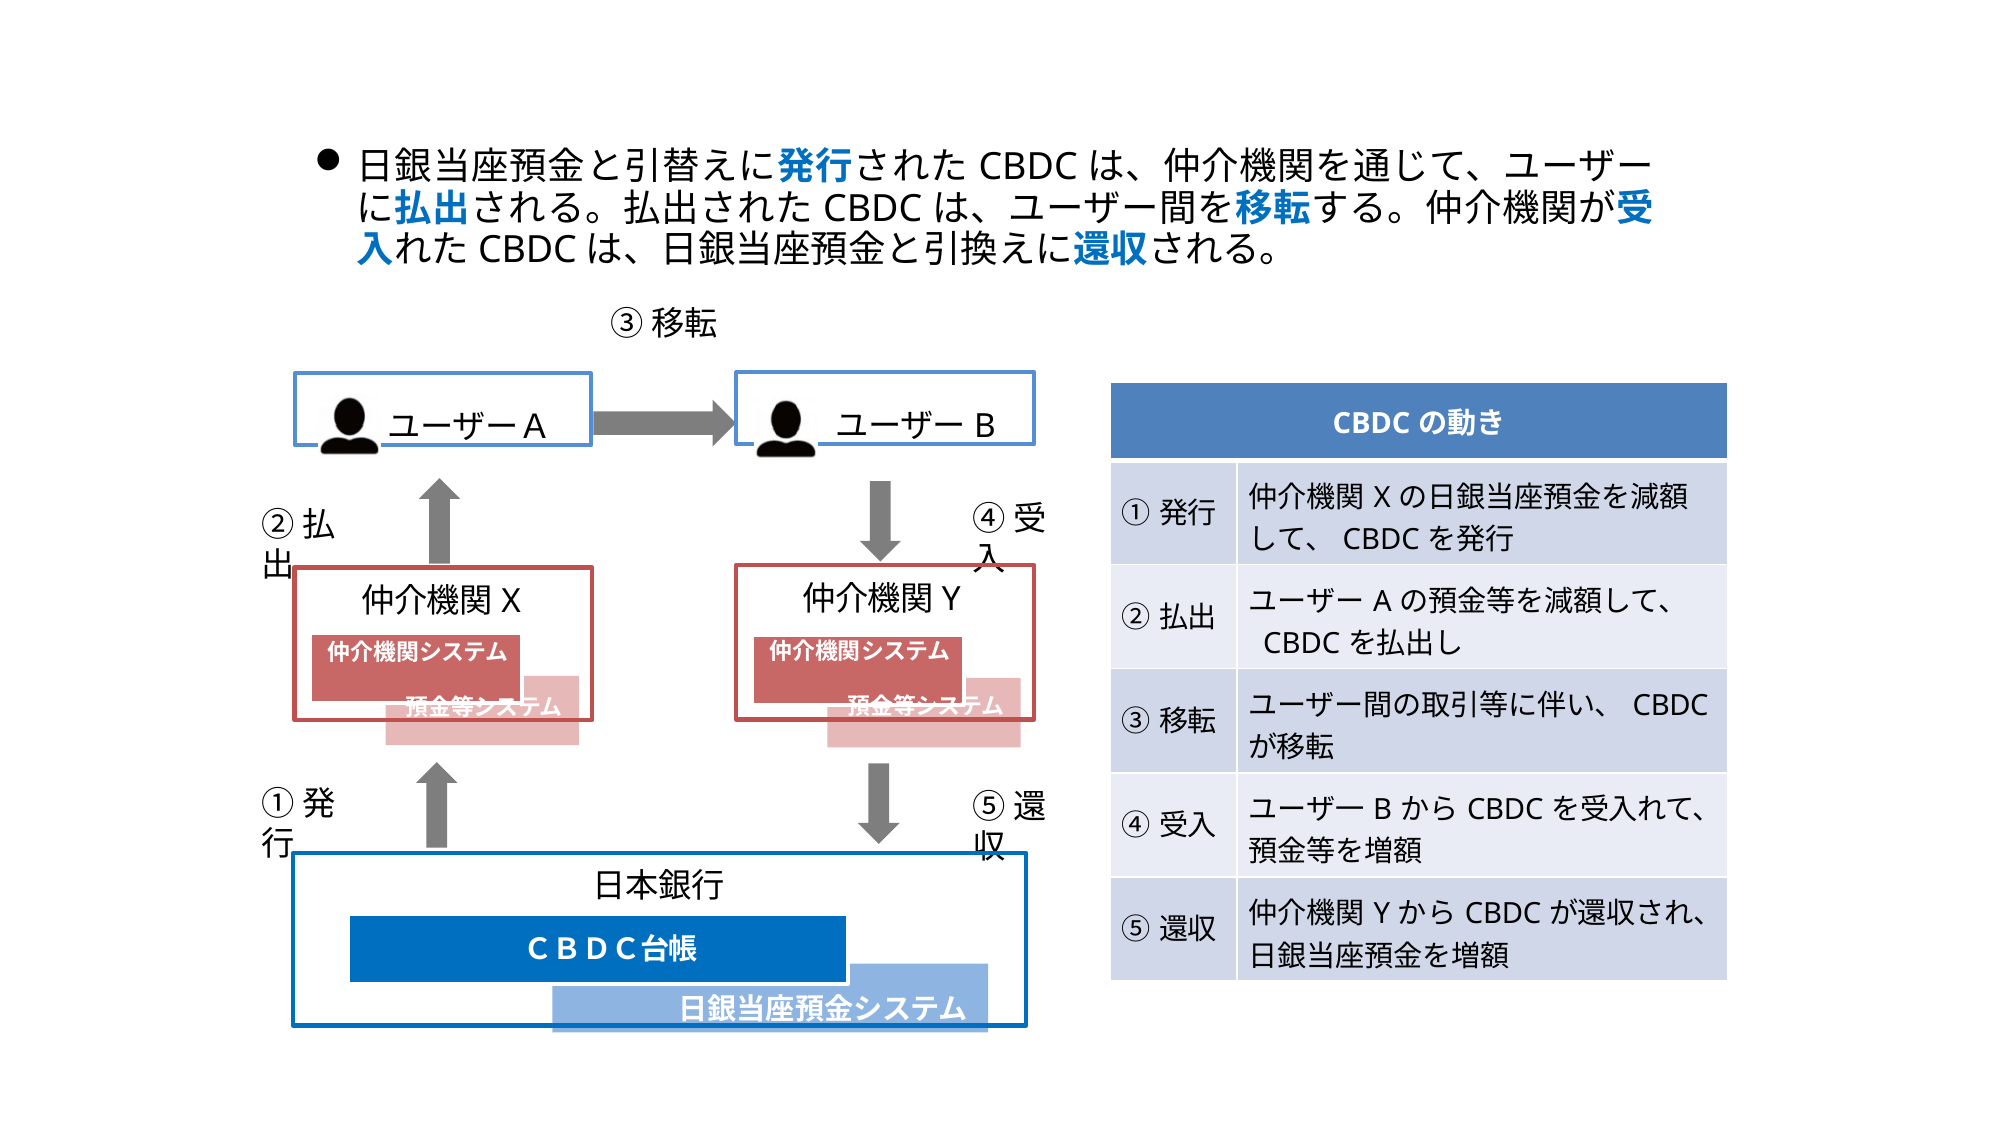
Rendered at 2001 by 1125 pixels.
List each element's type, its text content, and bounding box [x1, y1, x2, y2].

table_cell ②払出 [1111, 565, 1236, 668]
picture [754, 397, 818, 461]
text_box ①発行 [258, 780, 363, 863]
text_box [307, 631, 579, 746]
table_cell ①発行 [1111, 463, 1236, 564]
table_cell 仲介機関YからCBDCが還収され、日銀当座預金を増額 [1238, 878, 1727, 980]
text_box ユーザーＡ [295, 373, 591, 446]
table_cell ④受入 [1111, 774, 1236, 876]
text_box [593, 399, 736, 447]
text_box 仲介機関Y 仲介機関システム 預金等システム [736, 564, 1035, 720]
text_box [749, 633, 1021, 748]
text_box [418, 478, 461, 564]
text_box ⑤還収 [969, 782, 1074, 865]
text_box 日本銀行 ＣＢＤＣ台帳 日銀当座預金システム [293, 852, 1027, 1026]
text_box [859, 481, 902, 562]
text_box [346, 912, 989, 1033]
text_box [416, 762, 458, 848]
text_box ②払出 [258, 500, 363, 583]
table_cell ユーザー間の取引等に伴い、CBDC が移転 [1238, 669, 1727, 772]
text_box [857, 763, 900, 844]
text_box 日銀当座預金と引替えに発行されたCBDCは、仲介機関を通じて、ユーザーに払出される。払出されたCBDCは、ユーザー間を移転する。仲介機関が受入れたCBDCは、日銀当座預金と引換えに還収される。 ③移転 [312, 138, 1656, 342]
table_header CBDCの動き [1111, 383, 1727, 458]
text_box ユーザーB [736, 372, 1035, 445]
text_box ④受入 [969, 495, 1074, 578]
picture [318, 394, 381, 458]
table_cell 仲介機関Xの日銀当座預金を減額して、CBDCを発行 [1238, 463, 1727, 564]
text_box 仲介機関X 仲介機関システム 預金等システム [294, 567, 593, 720]
table_cell ⑤還収 [1111, 878, 1236, 980]
table_cell ユーザ一BからCBDCを受入れて、預金等を増額 [1238, 774, 1727, 876]
table_cell ③移転 [1111, 669, 1236, 772]
table_cell ユーザーAの預金等を減額して、 CBDCを払出し [1238, 565, 1727, 668]
